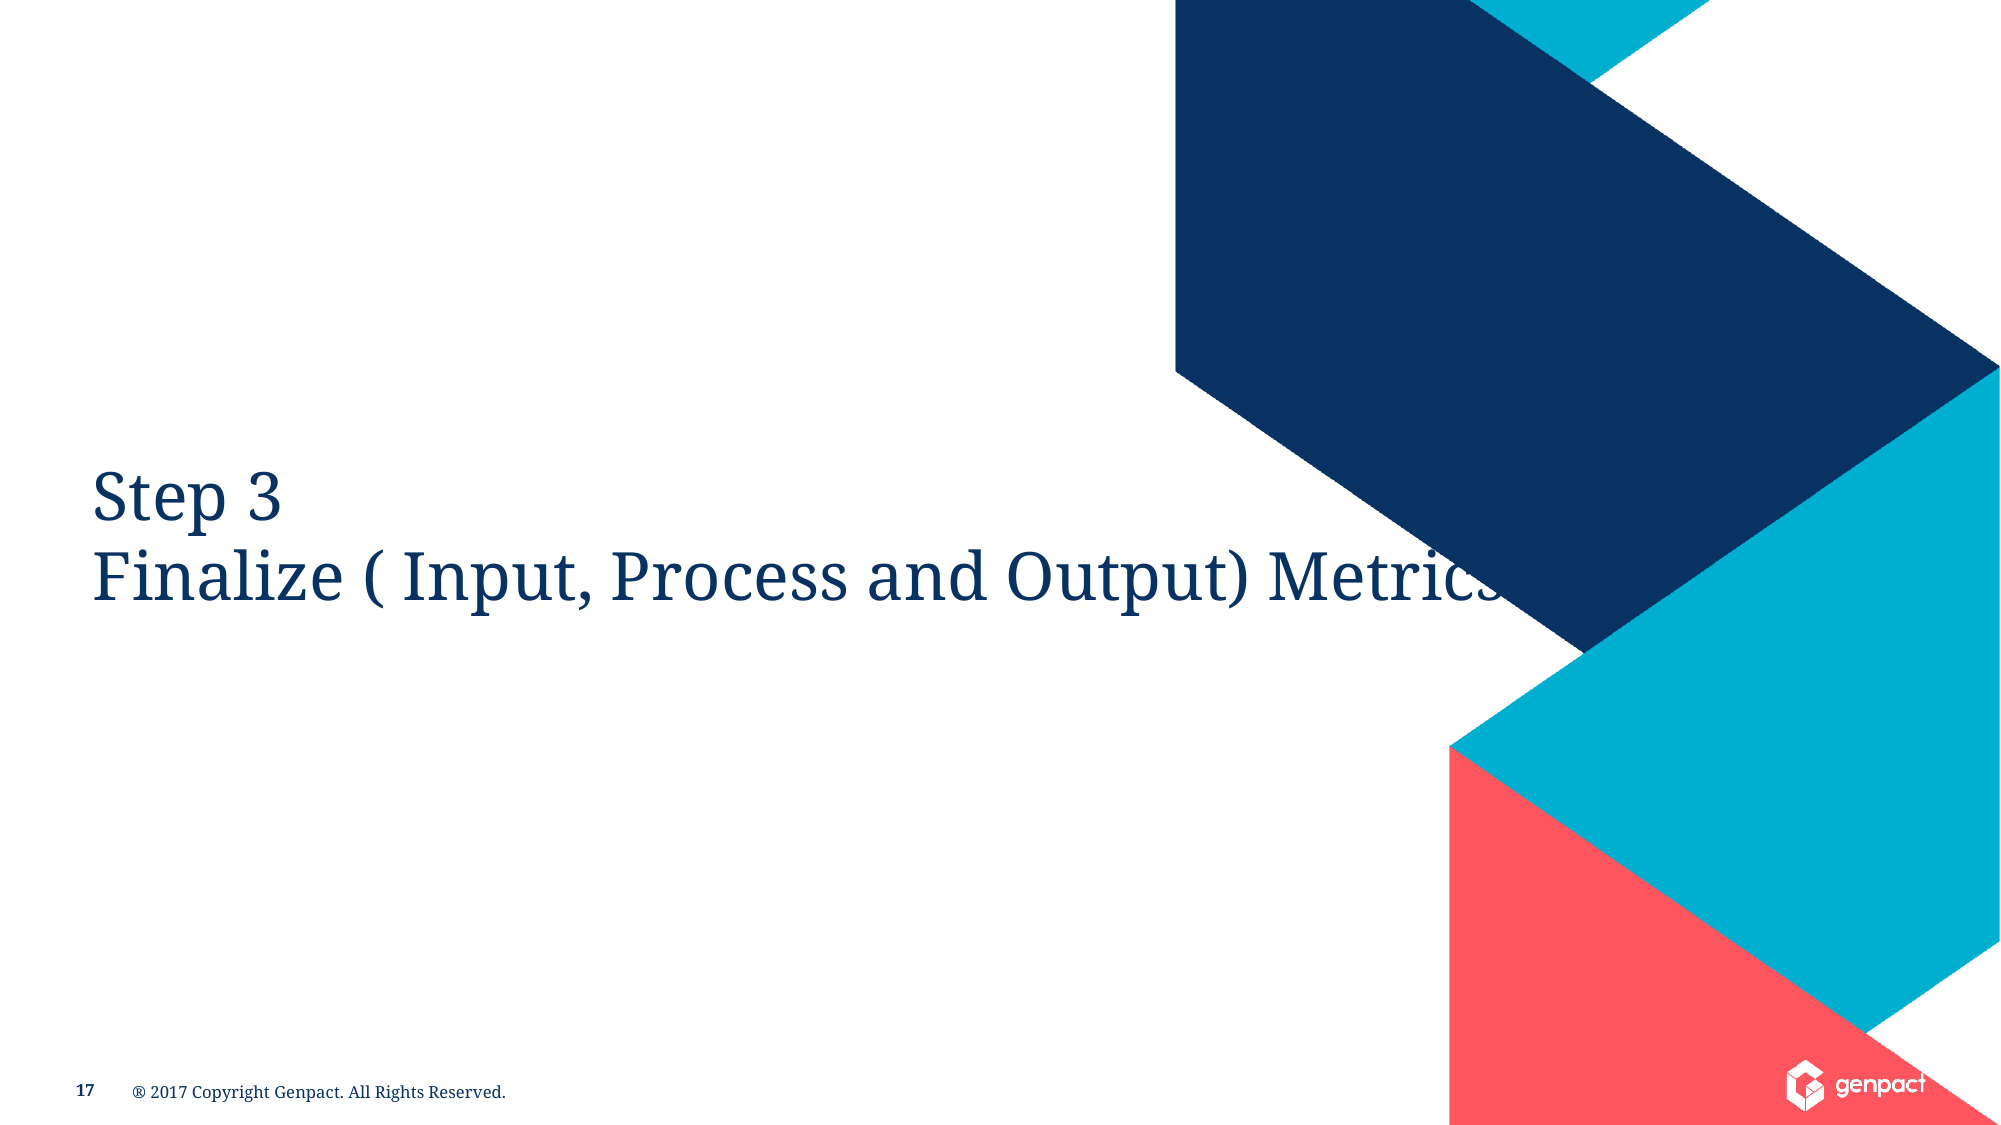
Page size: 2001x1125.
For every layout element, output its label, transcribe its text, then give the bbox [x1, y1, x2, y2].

picture [1145, 0, 2000, 1125]
list Step 3 Finalize ( Input, Process and Output) Metrics [77, 415, 1700, 653]
